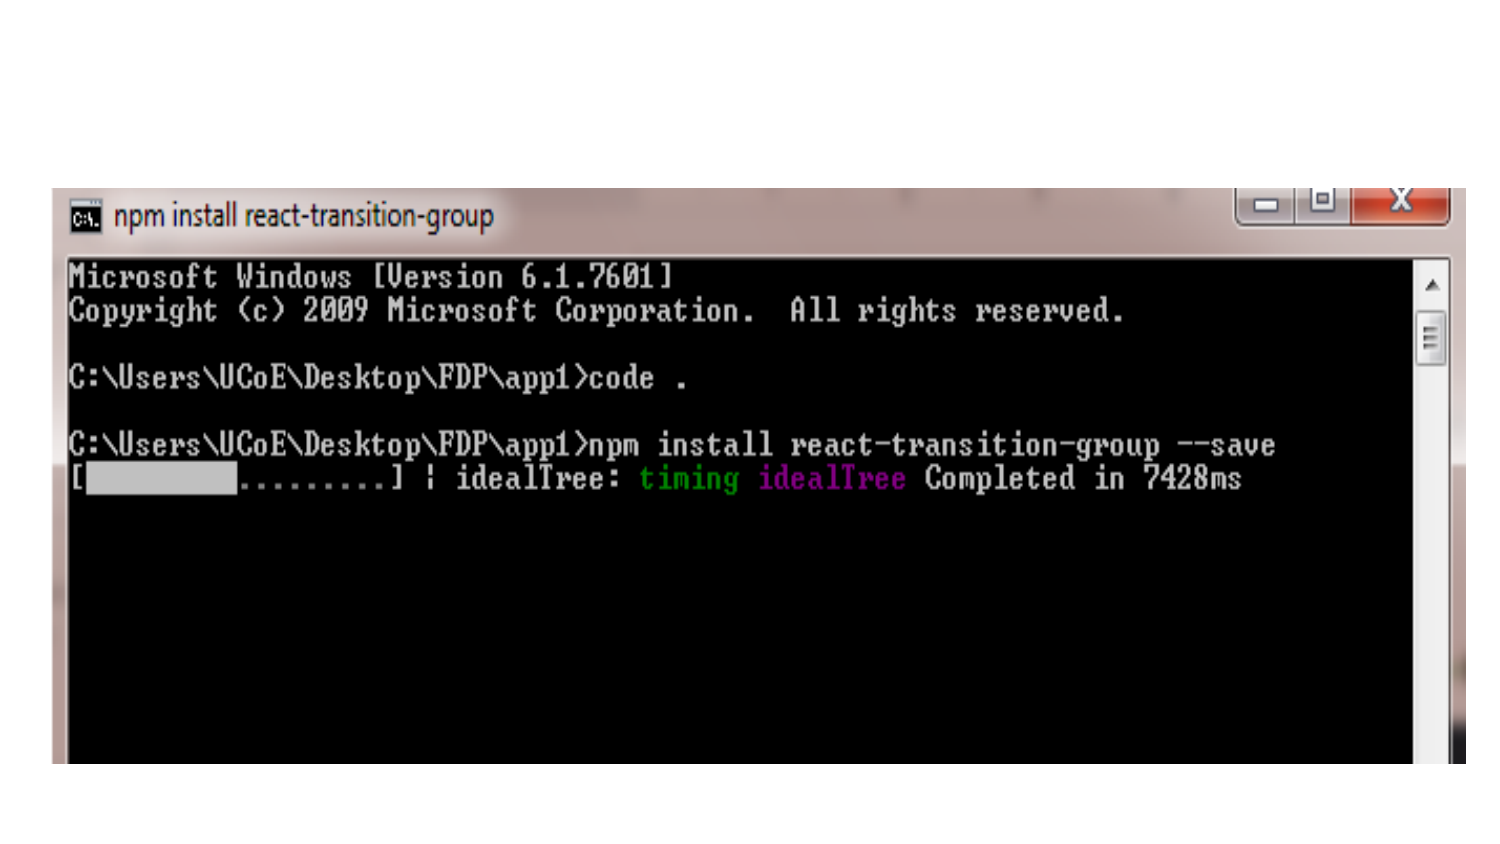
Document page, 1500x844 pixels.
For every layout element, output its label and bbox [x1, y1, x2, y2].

picture [50, 188, 1467, 764]
